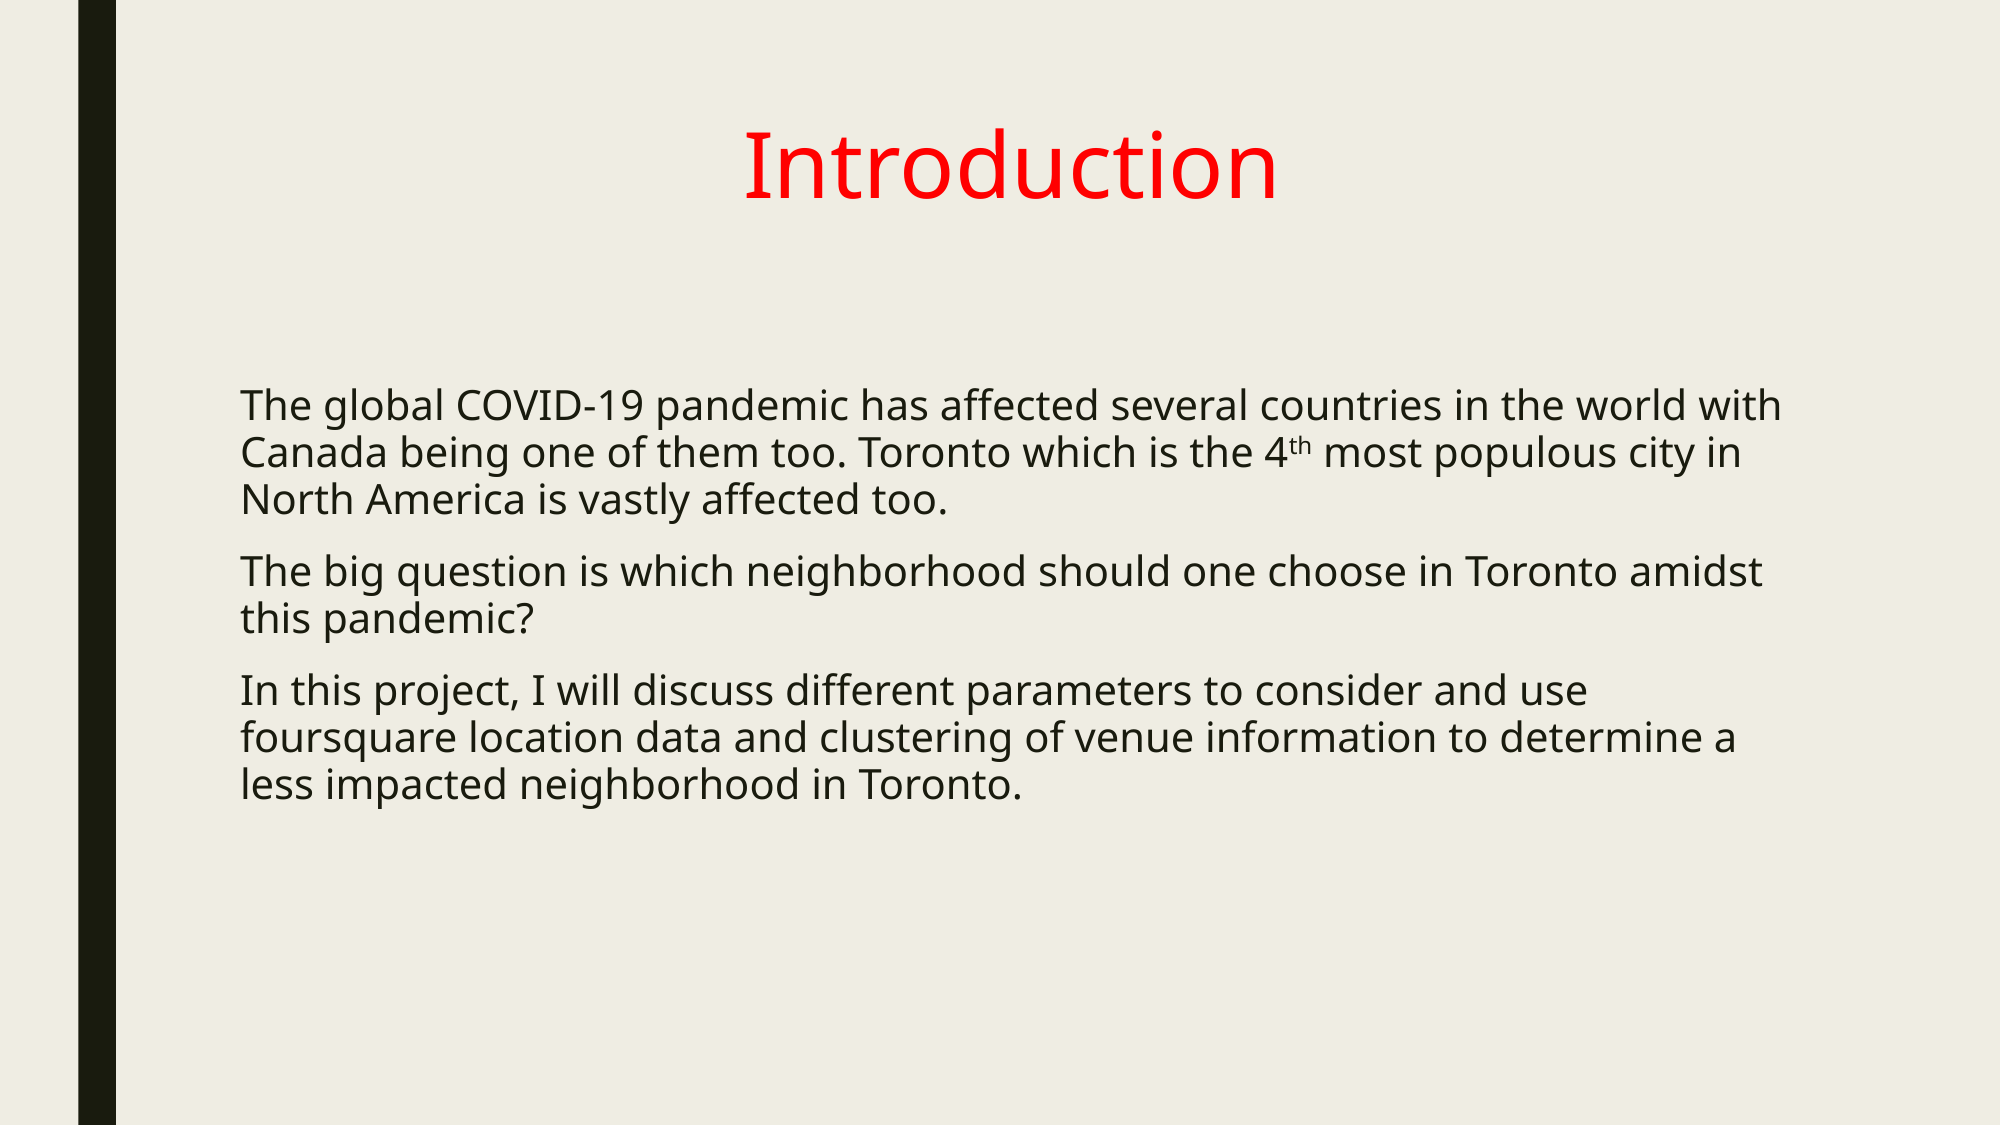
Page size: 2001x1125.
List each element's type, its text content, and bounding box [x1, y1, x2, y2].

title Introduction [225, 112, 1800, 357]
list The global COVID-19 pandemic has affected several countries in the world with Canada being one of them too. Toronto which is the 4th most populous city in North America is vastly affected too. The big question is which neighborhood should one choose in Toronto amidst this pandemic? In this project, I will discuss different parameters to consider and use foursquare location data and clustering of venue information to determine a less impacted neighborhood in Toronto. [225, 375, 1800, 963]
